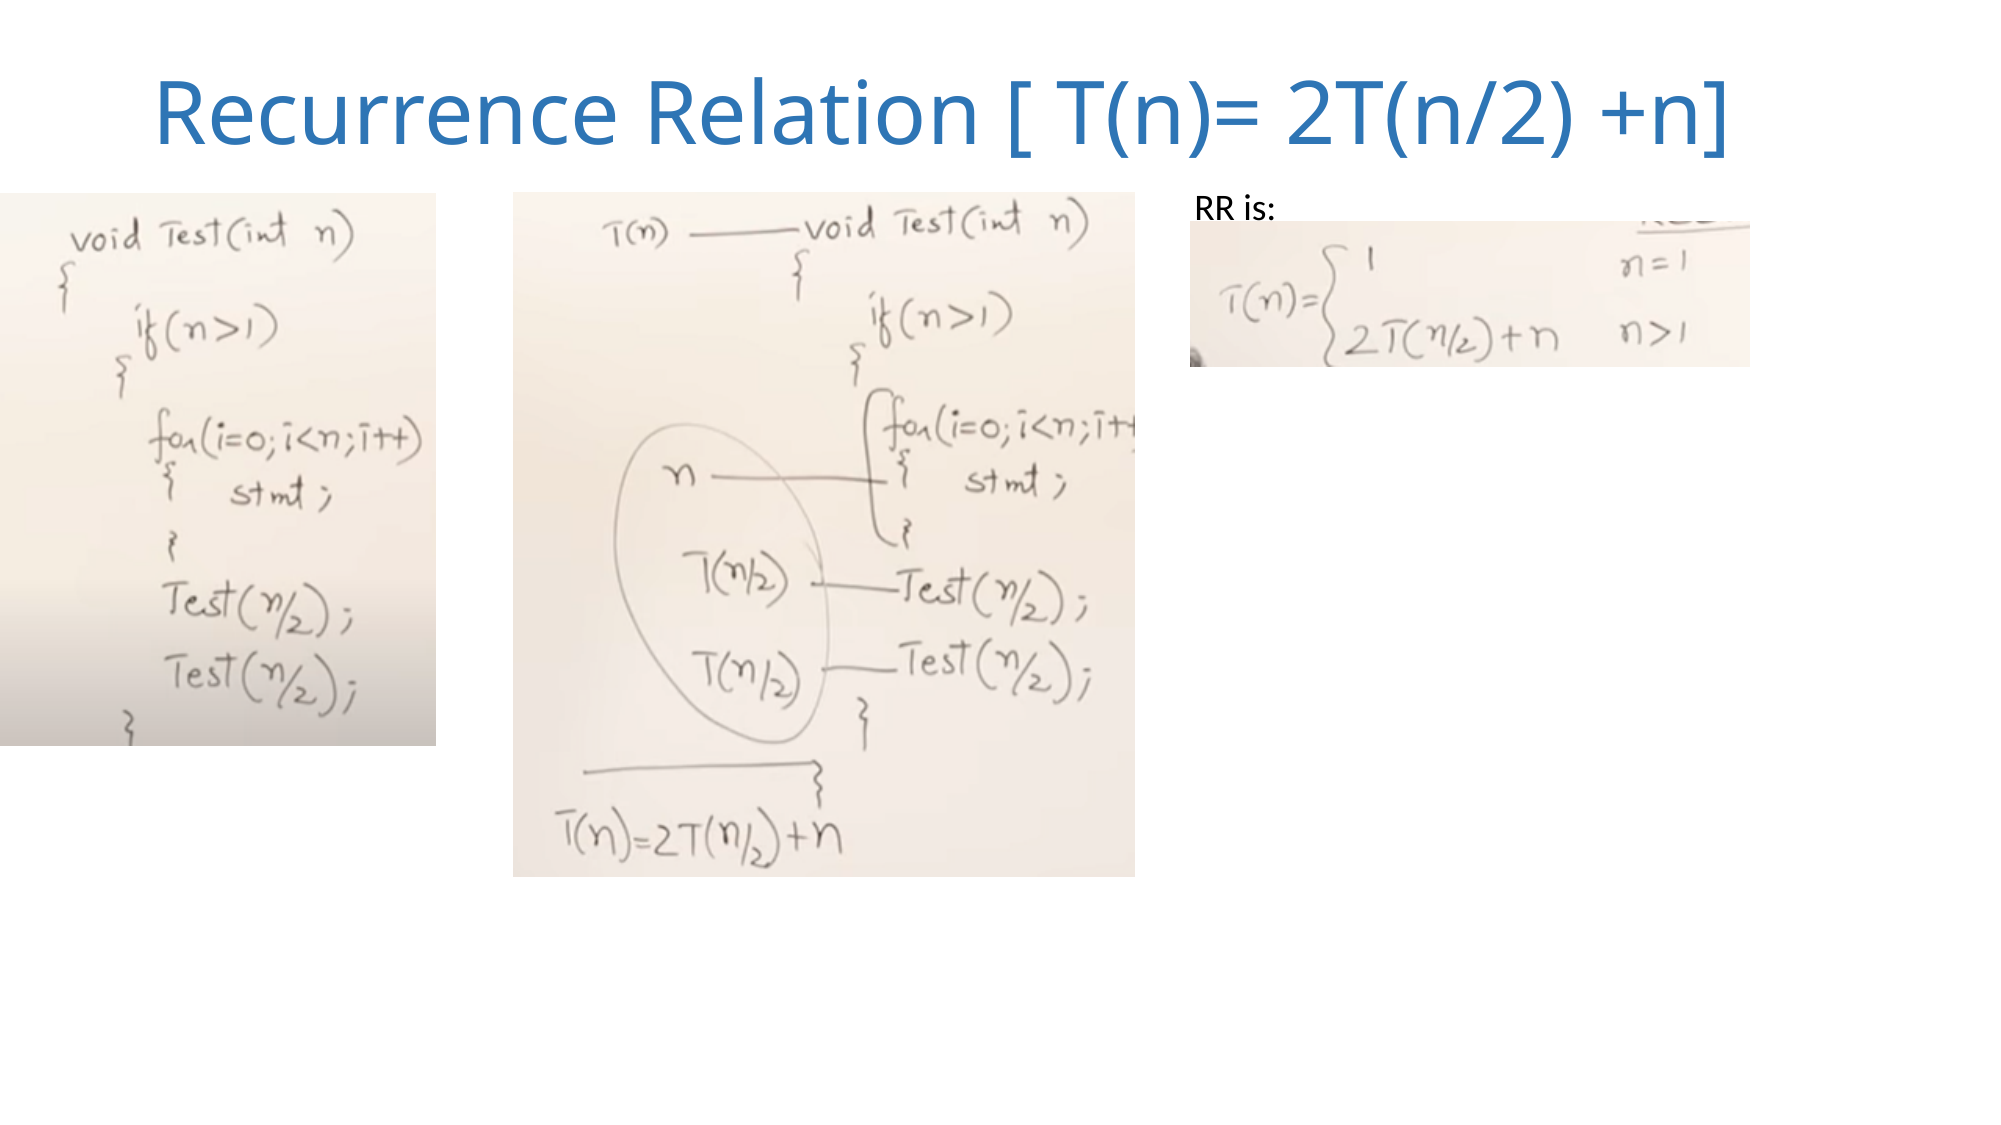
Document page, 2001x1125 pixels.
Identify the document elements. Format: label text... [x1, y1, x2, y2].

picture [513, 191, 1135, 877]
text_box RR is: [1179, 175, 1421, 236]
picture [1189, 221, 1750, 367]
title Recurrence Relation [ T(n)= 2T(n/2) +n] [137, 59, 1863, 278]
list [0, 193, 437, 746]
